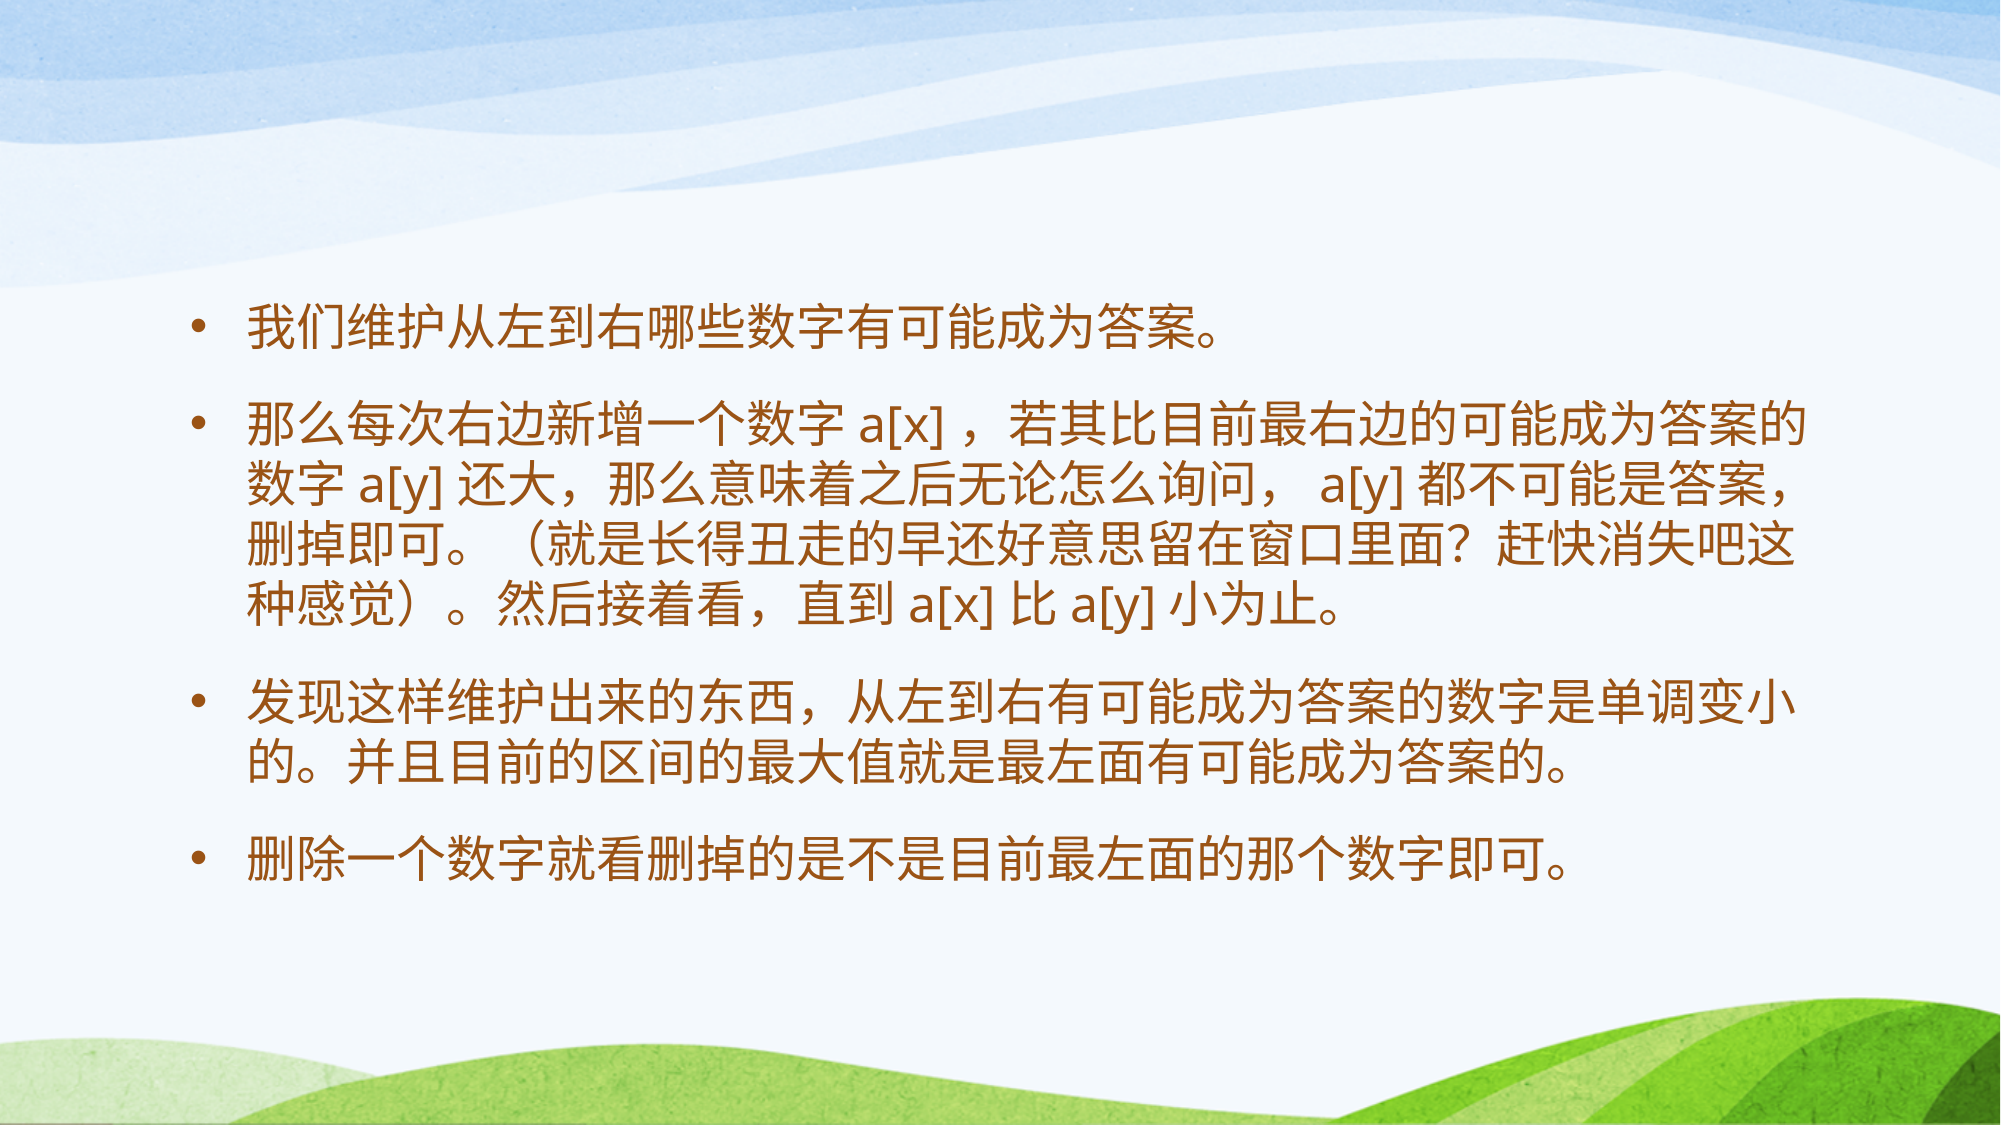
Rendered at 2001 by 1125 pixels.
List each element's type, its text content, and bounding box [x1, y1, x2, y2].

list 我们维护从左到右哪些数字有可能成为答案。 那么每次右边新增一个数字a[x]，若其比目前最右边的可能成为答案的数字a[y]还大，那么意味着之后无论怎么询问，a[y]都不可能是答案，删掉即可。（就是长得丑走的早还好意思留在窗口里面？赶快消失吧这种感觉）。然后接着看，直到a[x]比a[y]小为止。 发现这样维护出来的东西，从左到右有可能成为答案的数字是单调变小的。并且目前的区间的最大值就是最左面有可能成为答案的。 删除一个数字就看删掉的是不是目前最左面的那个数字即可。 [174, 287, 1825, 982]
picture [0, 0, 2001, 1125]
